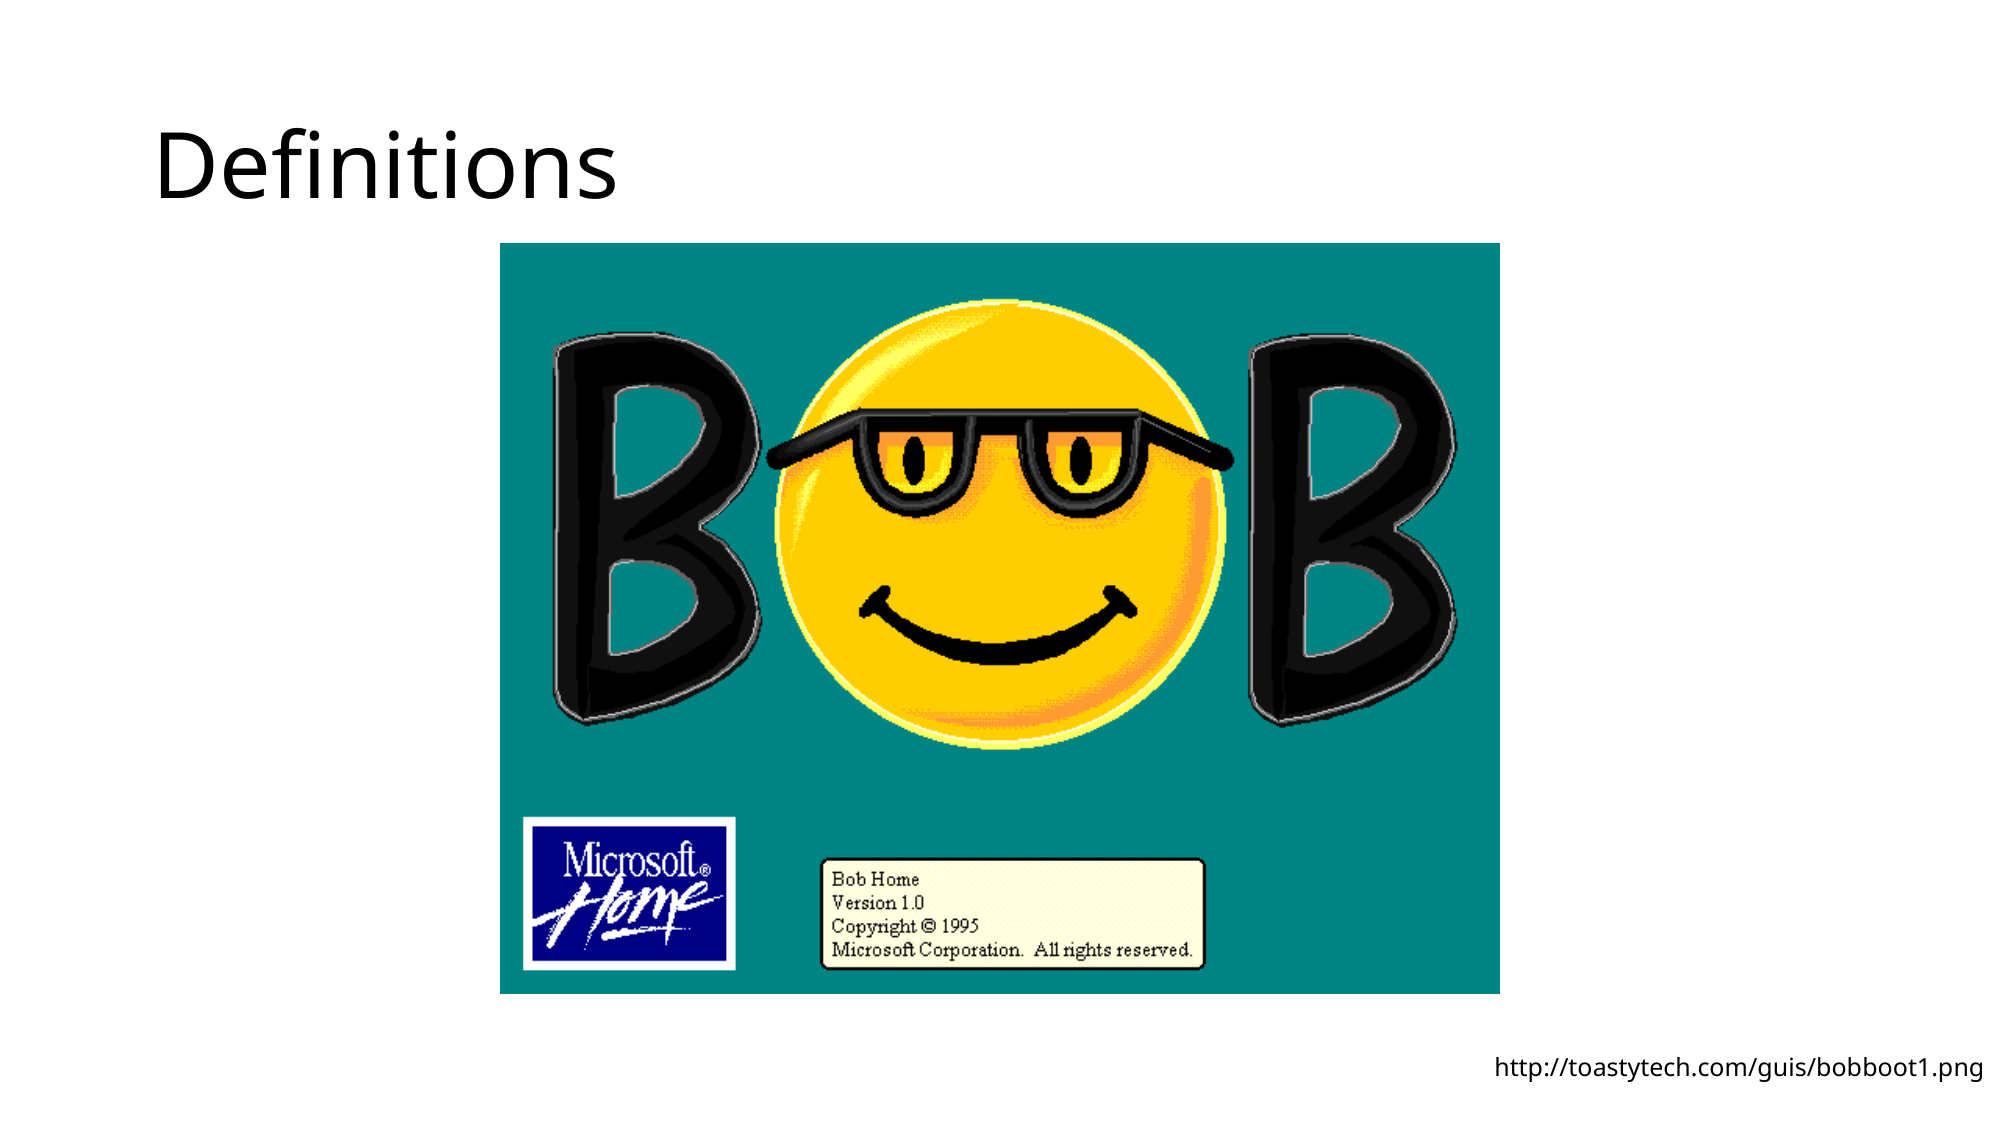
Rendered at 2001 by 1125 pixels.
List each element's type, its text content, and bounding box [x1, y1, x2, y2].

text_box http://toastytech.com/guis/bobboot1.png [0, 1029, 2000, 1104]
picture [499, 243, 1500, 994]
title Definitions [137, 59, 1863, 278]
